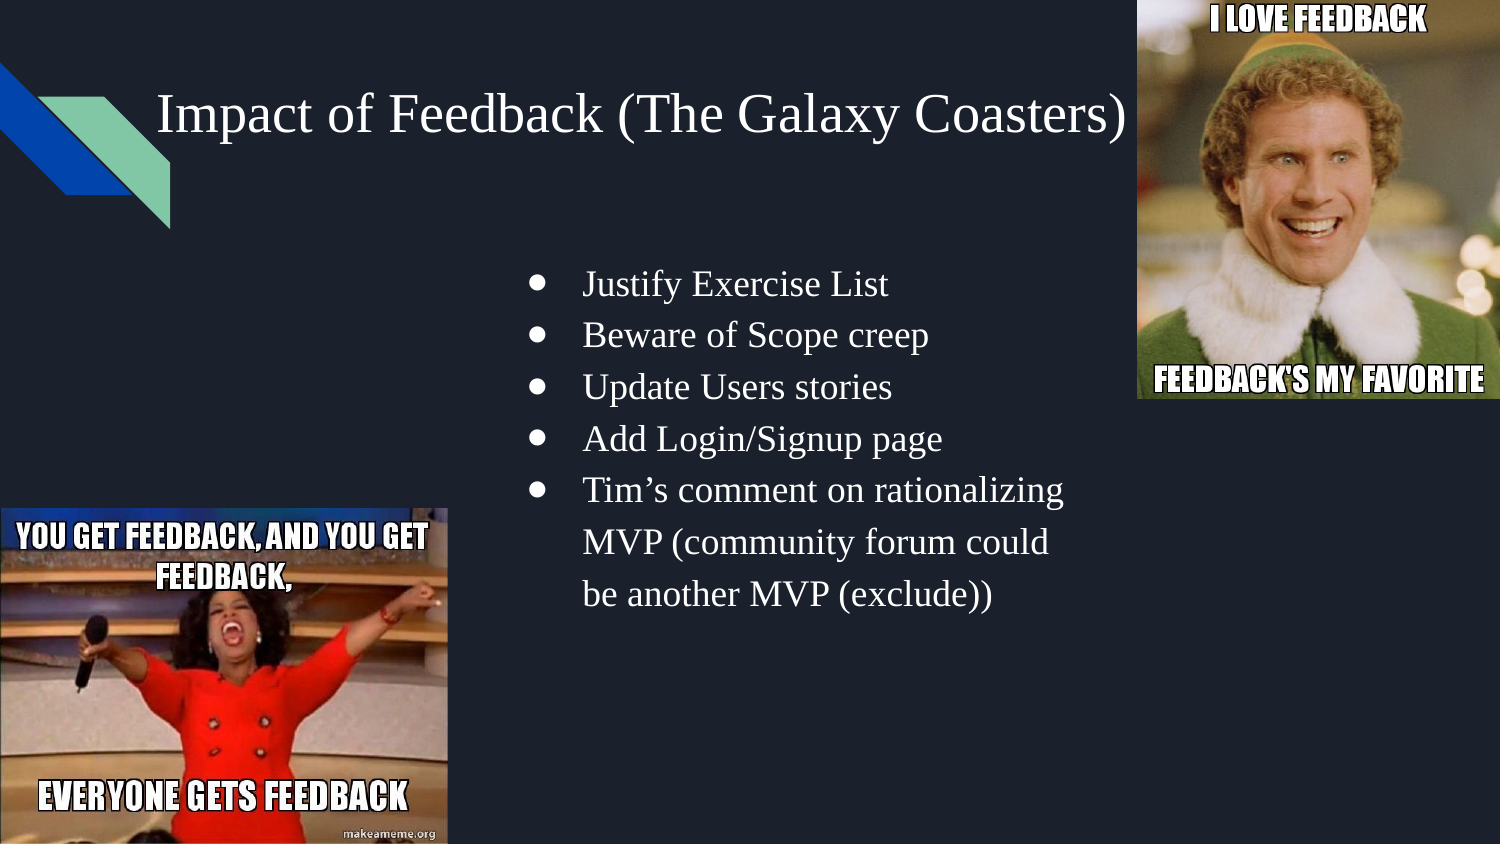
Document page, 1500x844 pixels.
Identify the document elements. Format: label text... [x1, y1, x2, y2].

picture [1137, 0, 1500, 399]
list Justify Exercise List Beware of Scope creep Update Users stories Add Login/Signup page Tim’s comment on rationalizing MVP (community forum could be another MVP (exclude)) [492, 236, 1088, 715]
title Impact of Feedback (The Galaxy Coasters) [141, 61, 1132, 212]
picture [0, 508, 449, 844]
